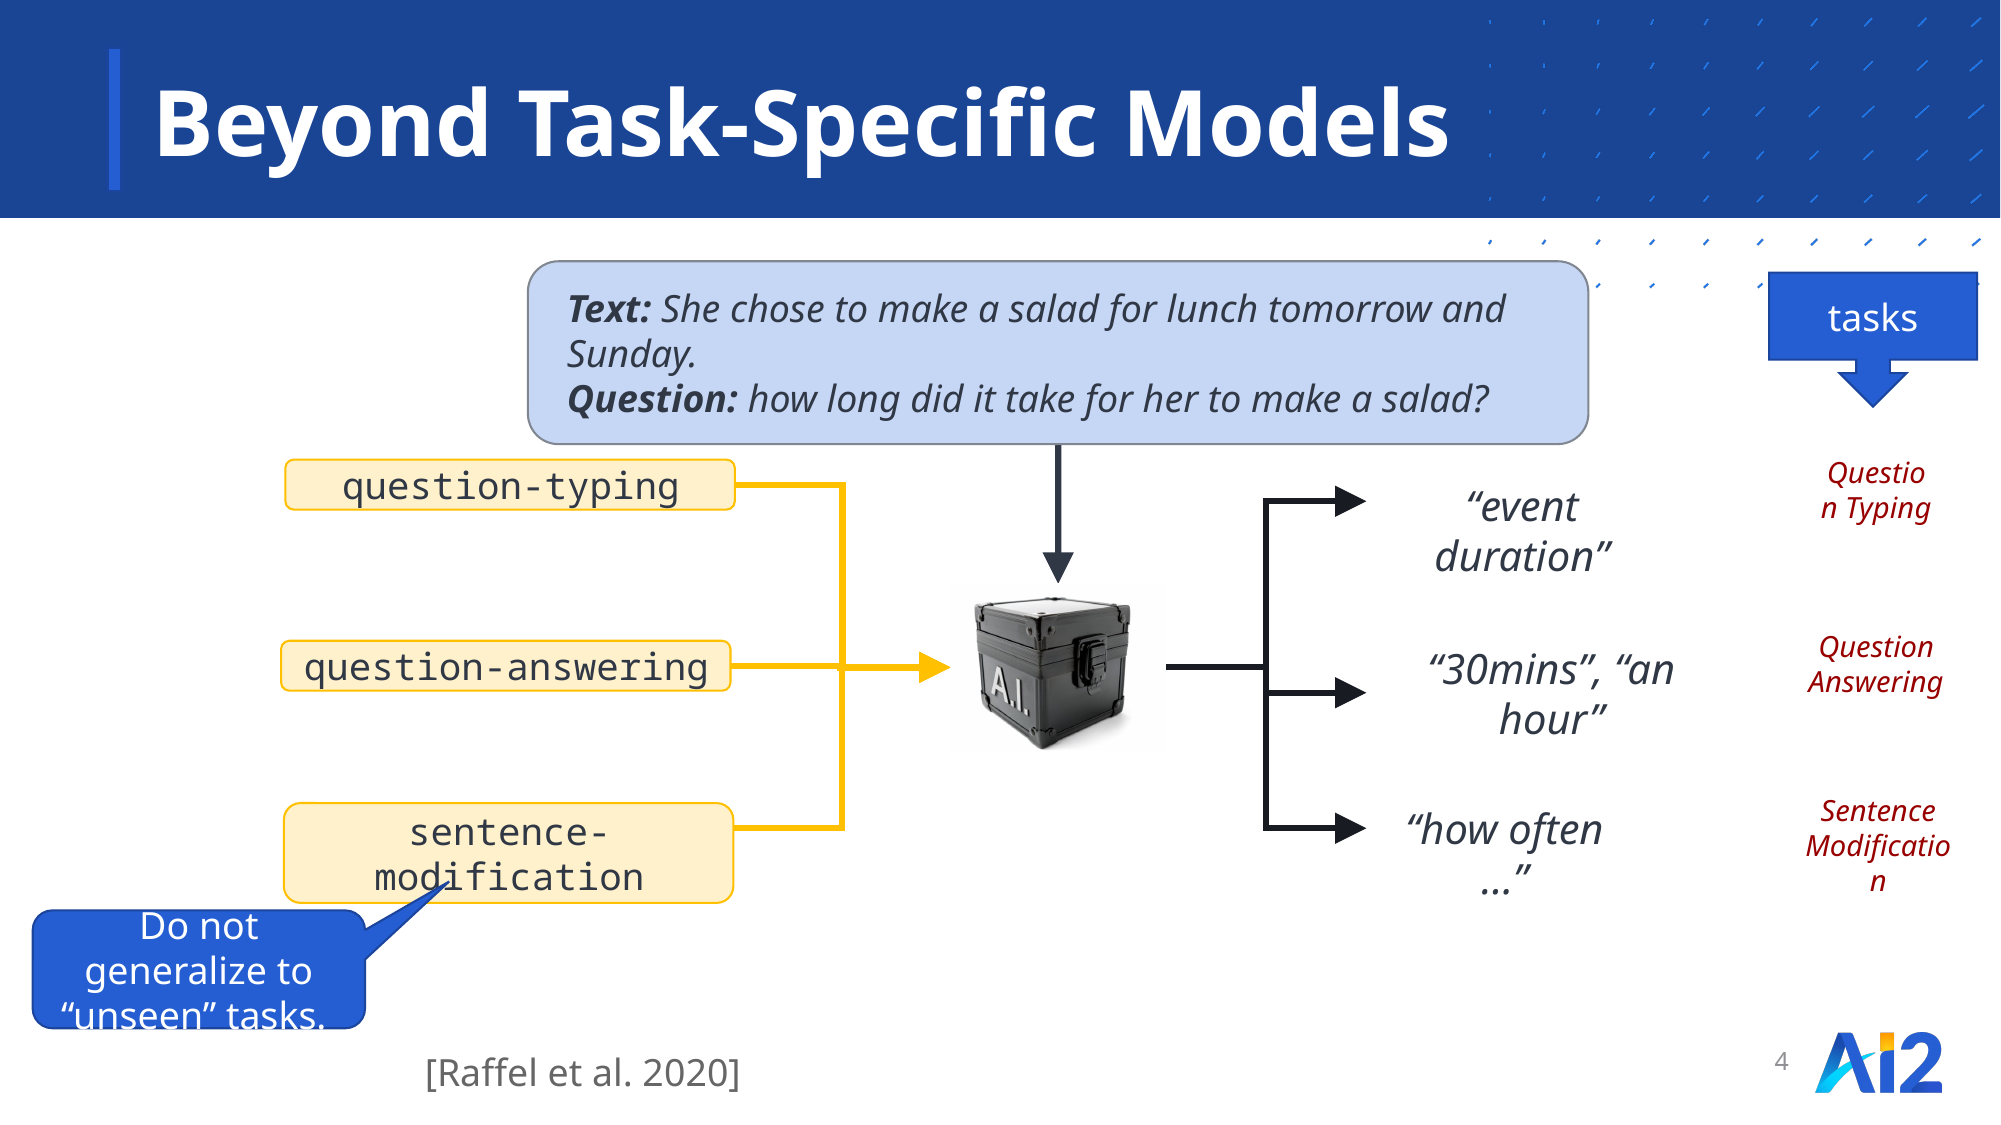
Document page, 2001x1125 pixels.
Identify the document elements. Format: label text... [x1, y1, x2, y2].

title Beyond Task-Specific Models [137, 47, 1863, 206]
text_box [1165, 501, 1367, 667]
picture [1815, 1032, 1942, 1093]
text_box Question Answering [1760, 608, 1993, 719]
text_box Question Typing [1799, 434, 1954, 544]
text_box [Raffel et al. 2020] [410, 1041, 756, 1101]
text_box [734, 484, 951, 665]
text_box sentence-modification [282, 801, 735, 904]
text_box question-answering [280, 639, 732, 692]
picture [1487, 0, 2000, 289]
text_box “how often …” [1366, 795, 1643, 911]
text_box Do not generalize to “unseen” tasks. [31, 880, 450, 1030]
slide_number 4 [1716, 1032, 1804, 1093]
text_box “event duration” [1366, 472, 1678, 587]
text_box “30mins”, “an hour” [1367, 635, 1737, 751]
text_box Text: She chose to make a salad for lunch tomorrow and Sunday. Question: how long did it take for her to make a salad? [526, 260, 1590, 446]
text_box Sentence Modification [1779, 772, 1978, 918]
picture [951, 583, 1166, 751]
text_box tasks [1768, 271, 1979, 409]
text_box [1165, 669, 1367, 829]
text_box question-typing [284, 458, 736, 511]
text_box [733, 667, 951, 829]
